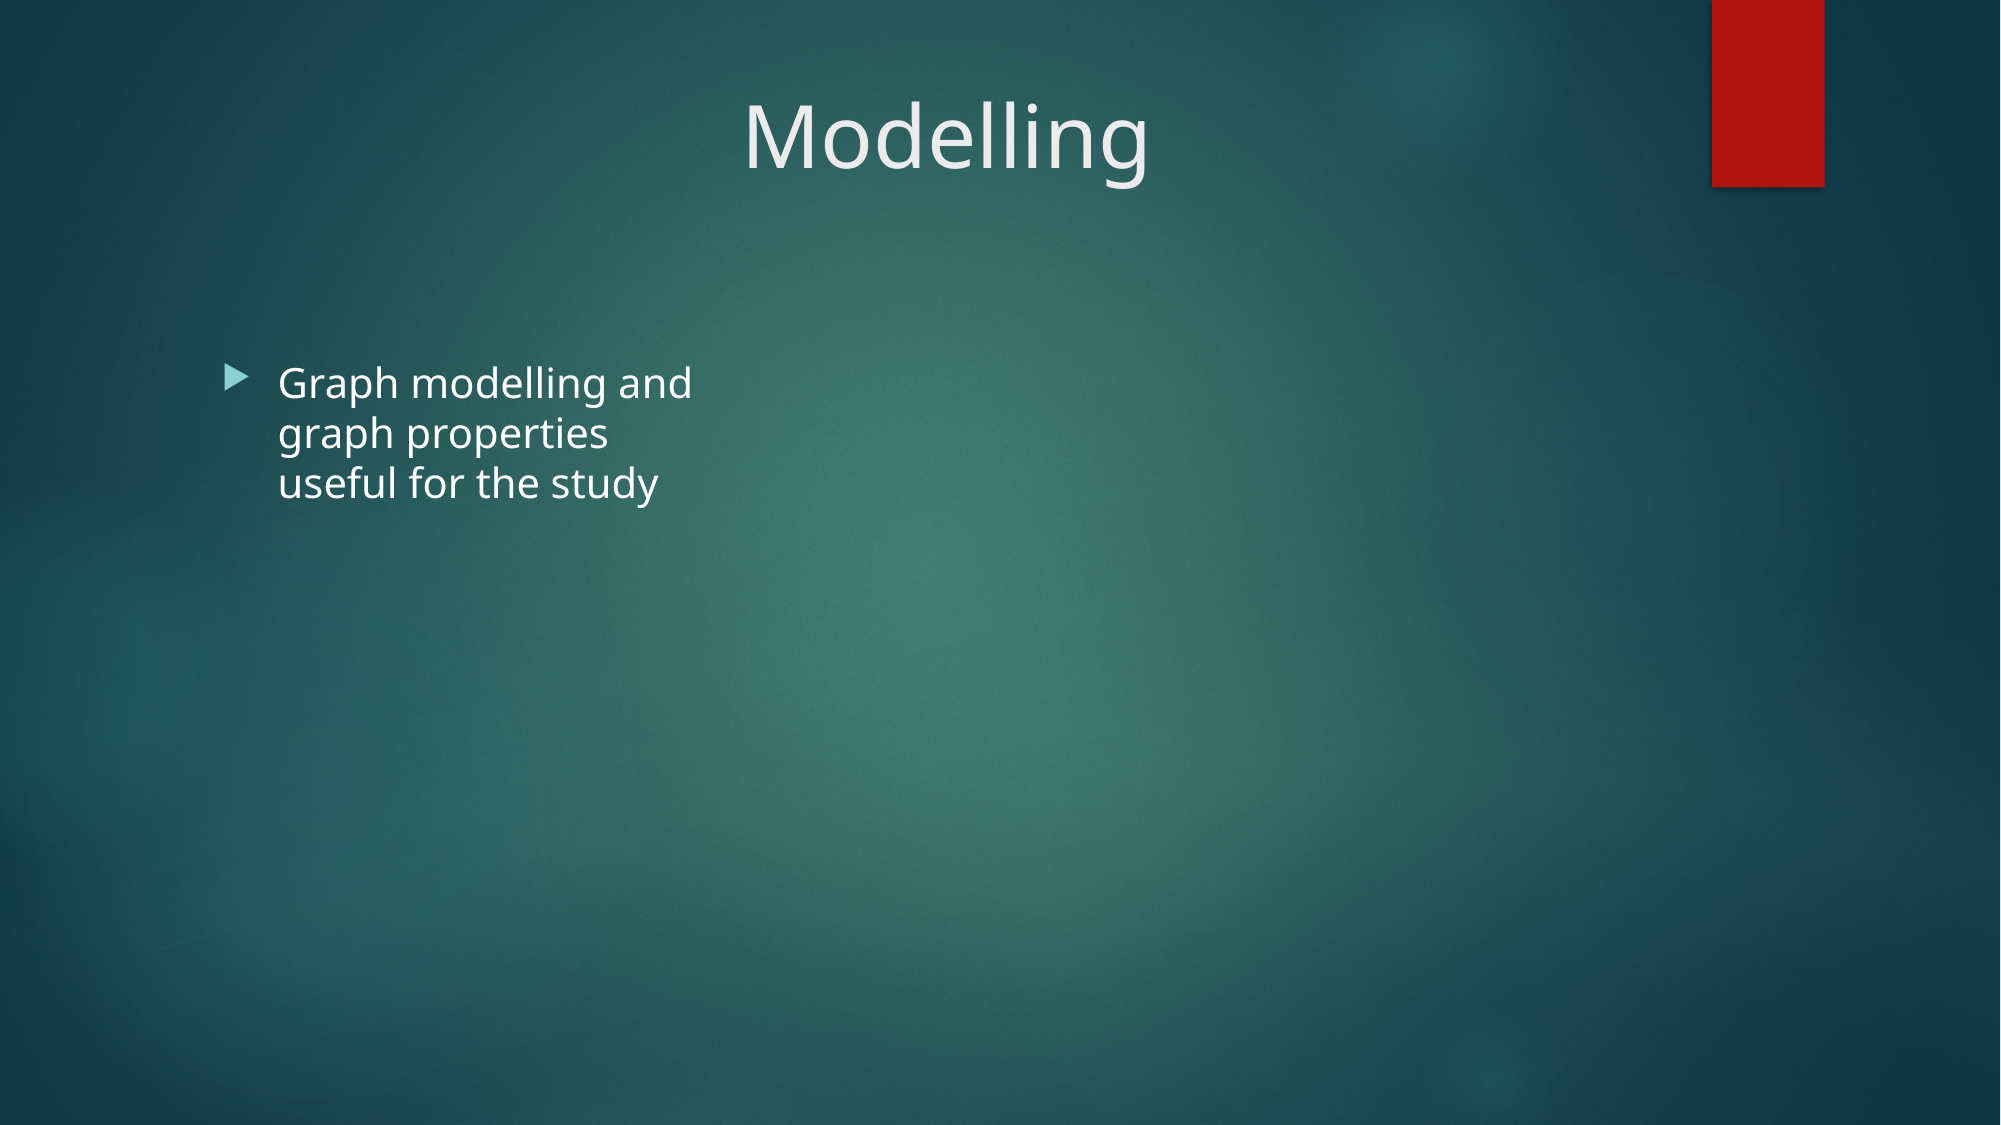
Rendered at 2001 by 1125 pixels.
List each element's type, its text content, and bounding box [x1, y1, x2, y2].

text_box Modelling [726, 73, 1273, 212]
text_box Graph modelling and graph properties useful for the study [206, 349, 753, 975]
picture [0, 0, 2001, 1125]
